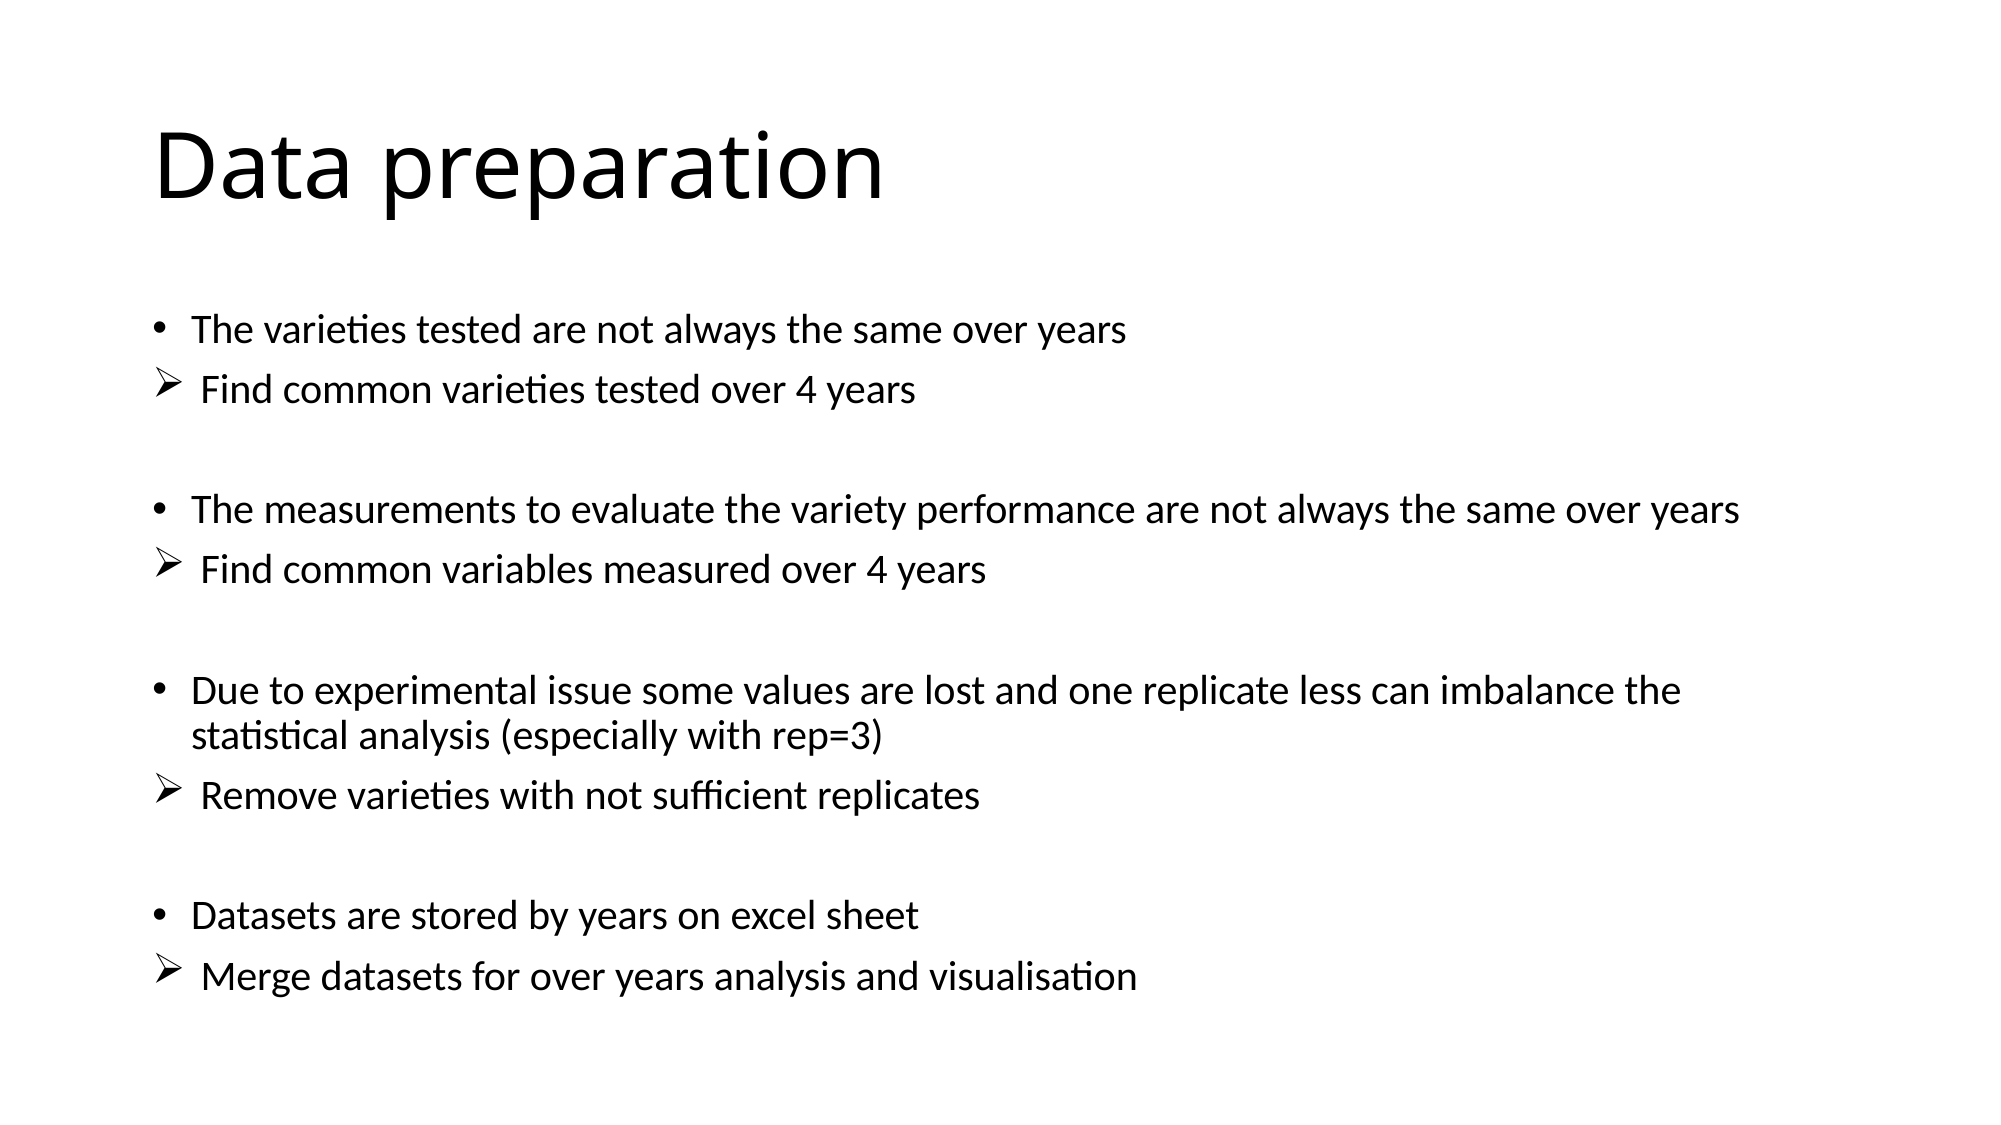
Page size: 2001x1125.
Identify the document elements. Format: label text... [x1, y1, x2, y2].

list The varieties tested are not always the same over years Find common varieties tested over 4 years The measurements to evaluate the variety performance are not always the same over years Find common variables measured over 4 years Due to experimental issue some values are lost and one replicate less can imbalance the statistical analysis (especially with rep=3) Remove varieties with not sufficient replicates Datasets are stored by years on excel sheet Merge datasets for over years analysis and visualisation [137, 299, 1863, 1014]
title Data preparation [137, 59, 1863, 278]
